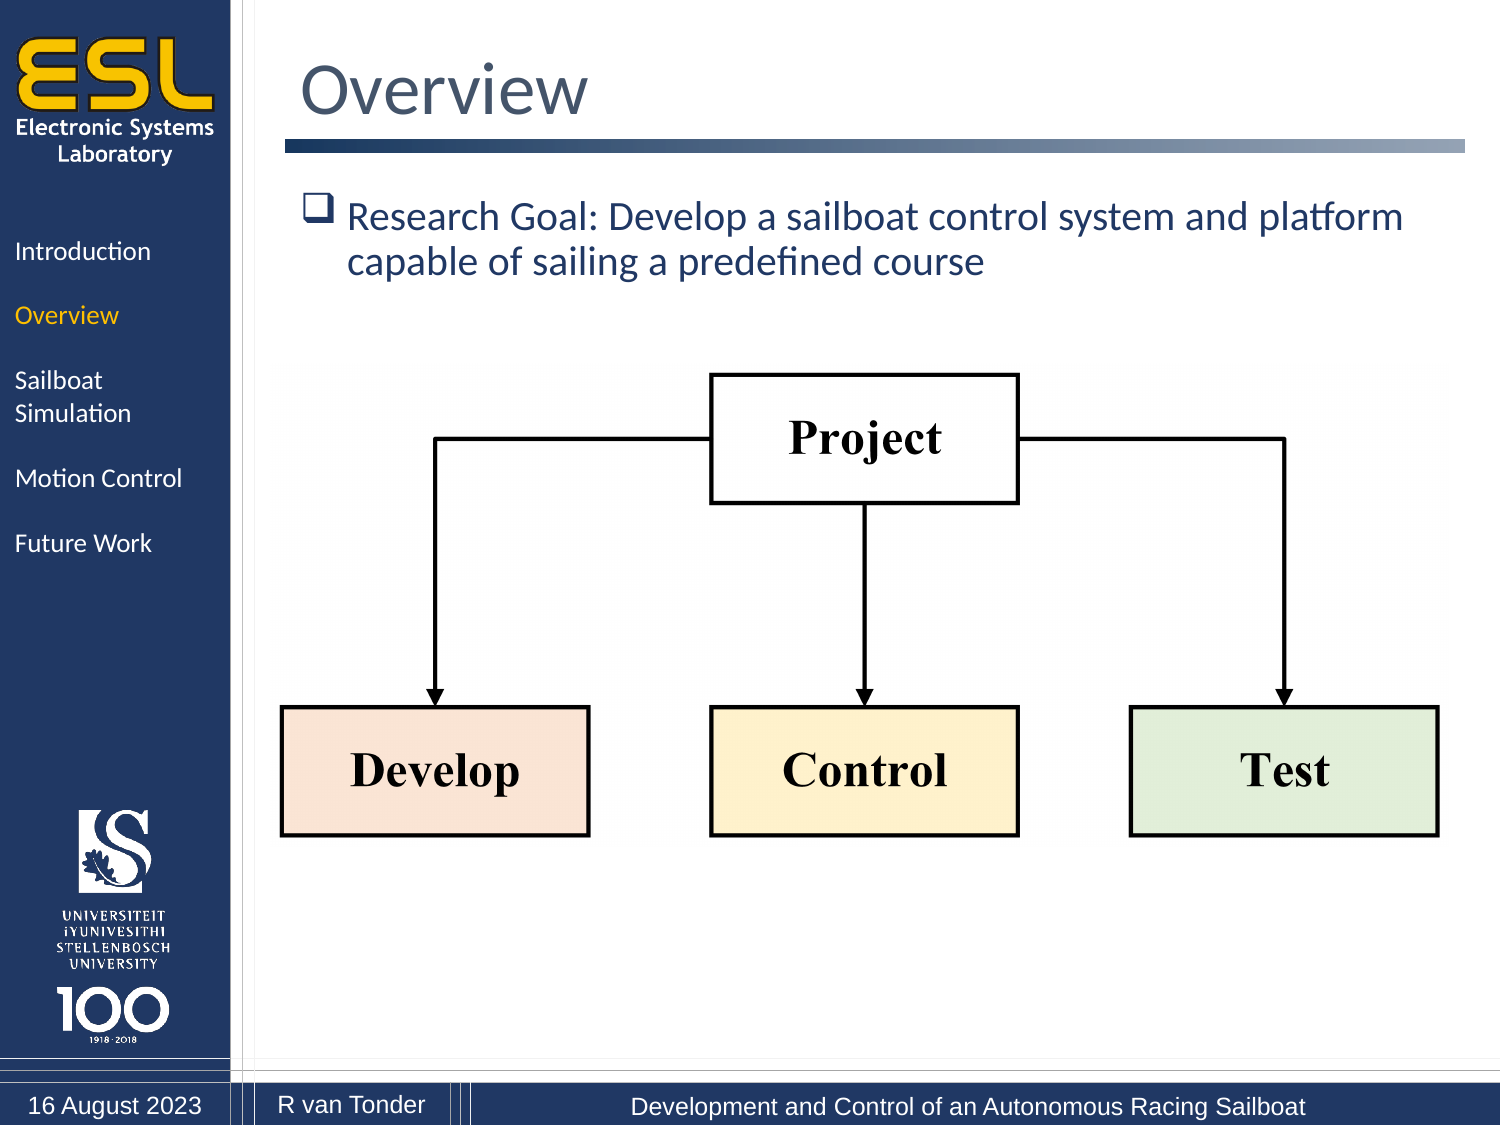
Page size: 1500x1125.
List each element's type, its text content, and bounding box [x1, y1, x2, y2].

list Research Goal: Develop a sailboat control system and platform capable of sailing a predefined course [285, 186, 1465, 328]
picture [54, 808, 175, 1048]
text_box Introduction Overview Sailboat Simulation Motion Control Future Work [0, 225, 225, 566]
picture [10, 30, 220, 170]
list Overview [285, 32, 1465, 139]
picture [270, 363, 1449, 847]
